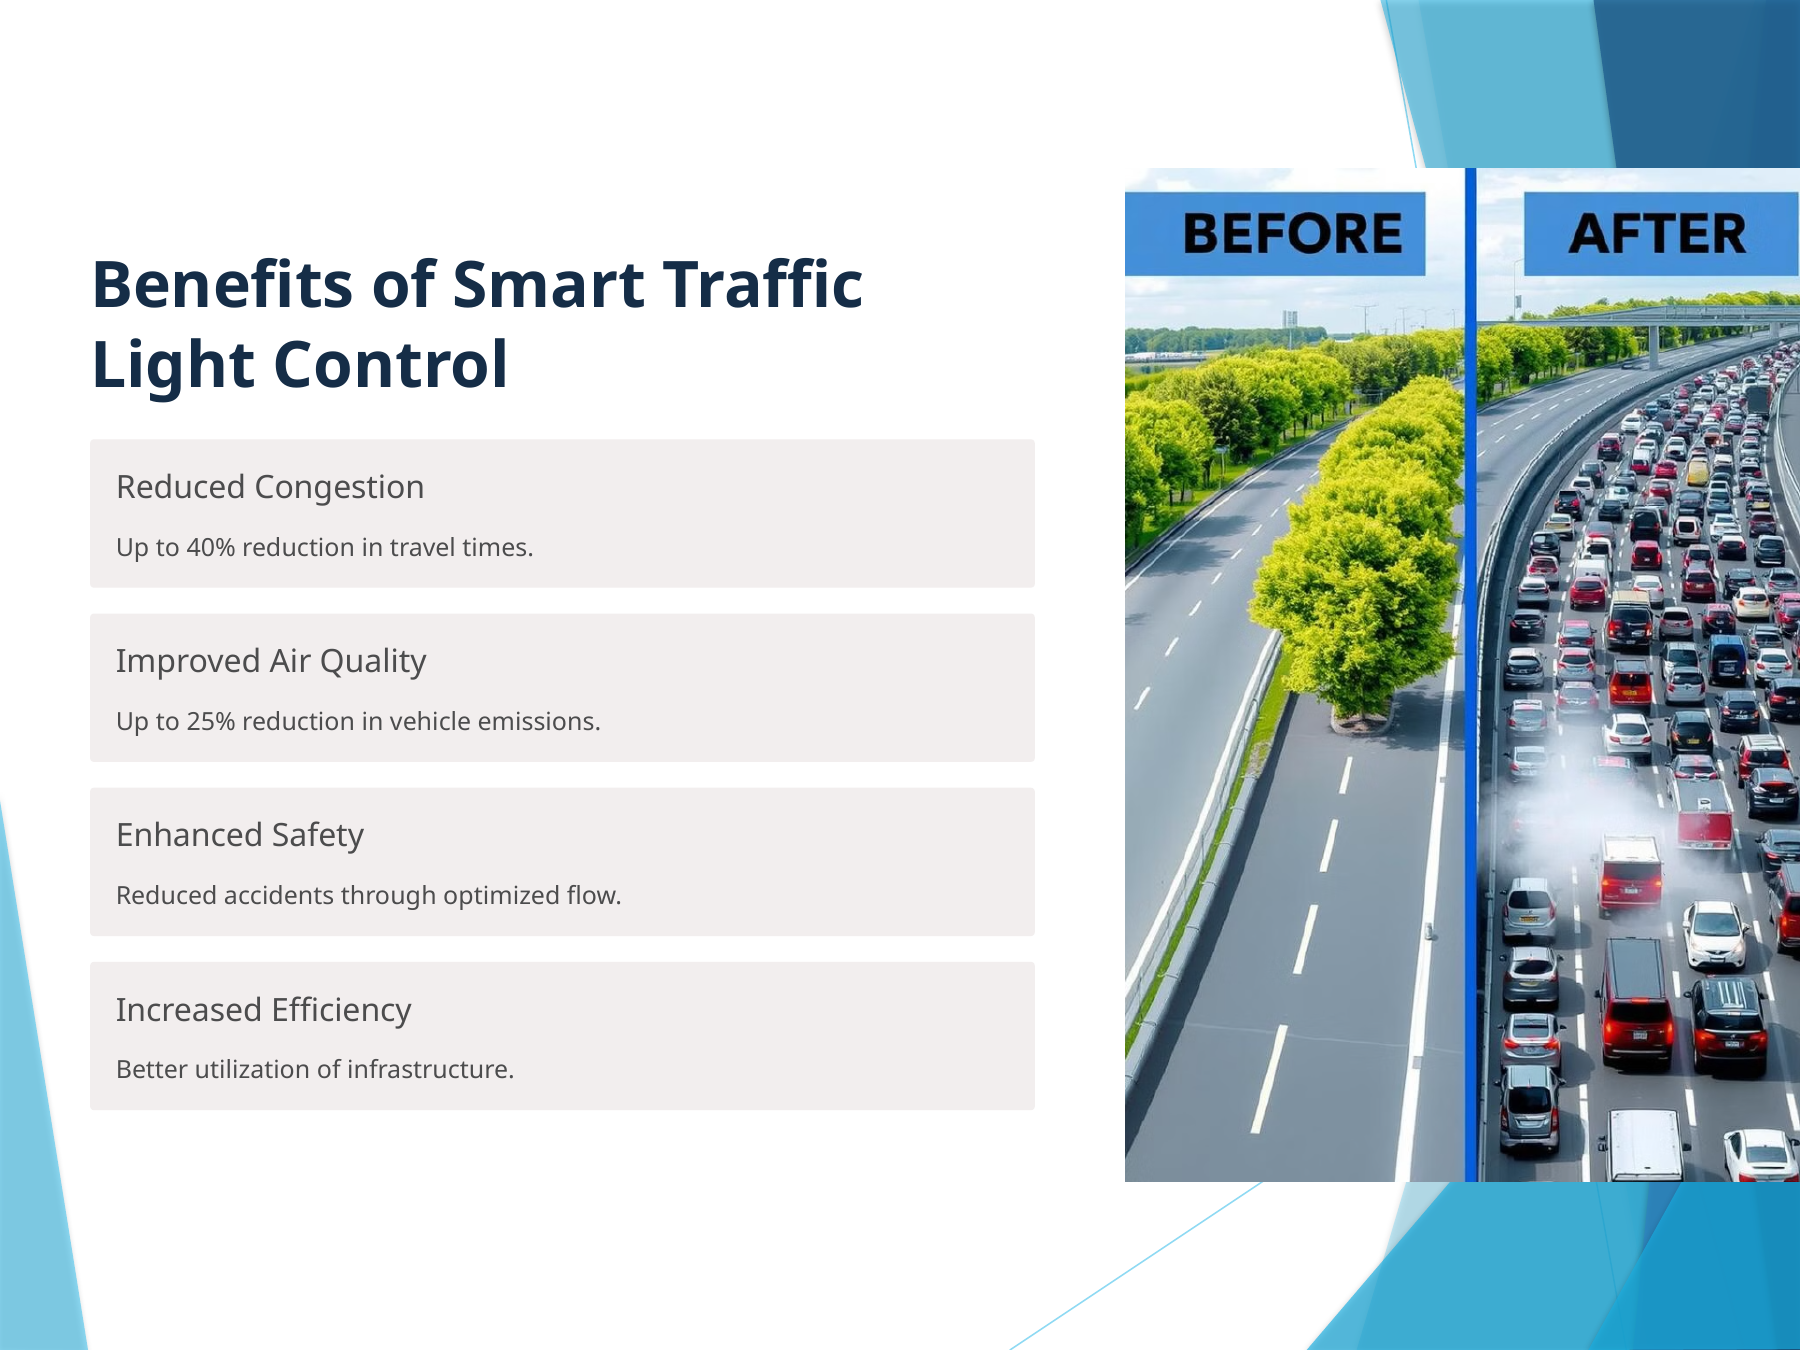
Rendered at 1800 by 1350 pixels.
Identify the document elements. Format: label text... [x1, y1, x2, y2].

text_box Up to 25% reduction in vehicle emissions. [115, 694, 1010, 737]
text_box [90, 613, 1035, 762]
text_box Enhanced Safety [115, 813, 438, 854]
text_box Better utilization of infrastructure. [115, 1043, 1010, 1085]
text_box [90, 439, 1035, 588]
text_box Up to 40% reduction in travel times. [115, 520, 1010, 562]
text_box Benefits of Smart Traffic Light Control [90, 239, 1035, 401]
text_box Reduced Congestion [115, 465, 438, 506]
text_box [90, 961, 1035, 1111]
text_box Improved Air Quality [115, 639, 438, 680]
picture [1124, 168, 1800, 1182]
text_box Reduced accidents through optimized flow. [115, 869, 1010, 911]
text_box Increased Efficiency [115, 987, 438, 1028]
text_box [90, 787, 1035, 937]
